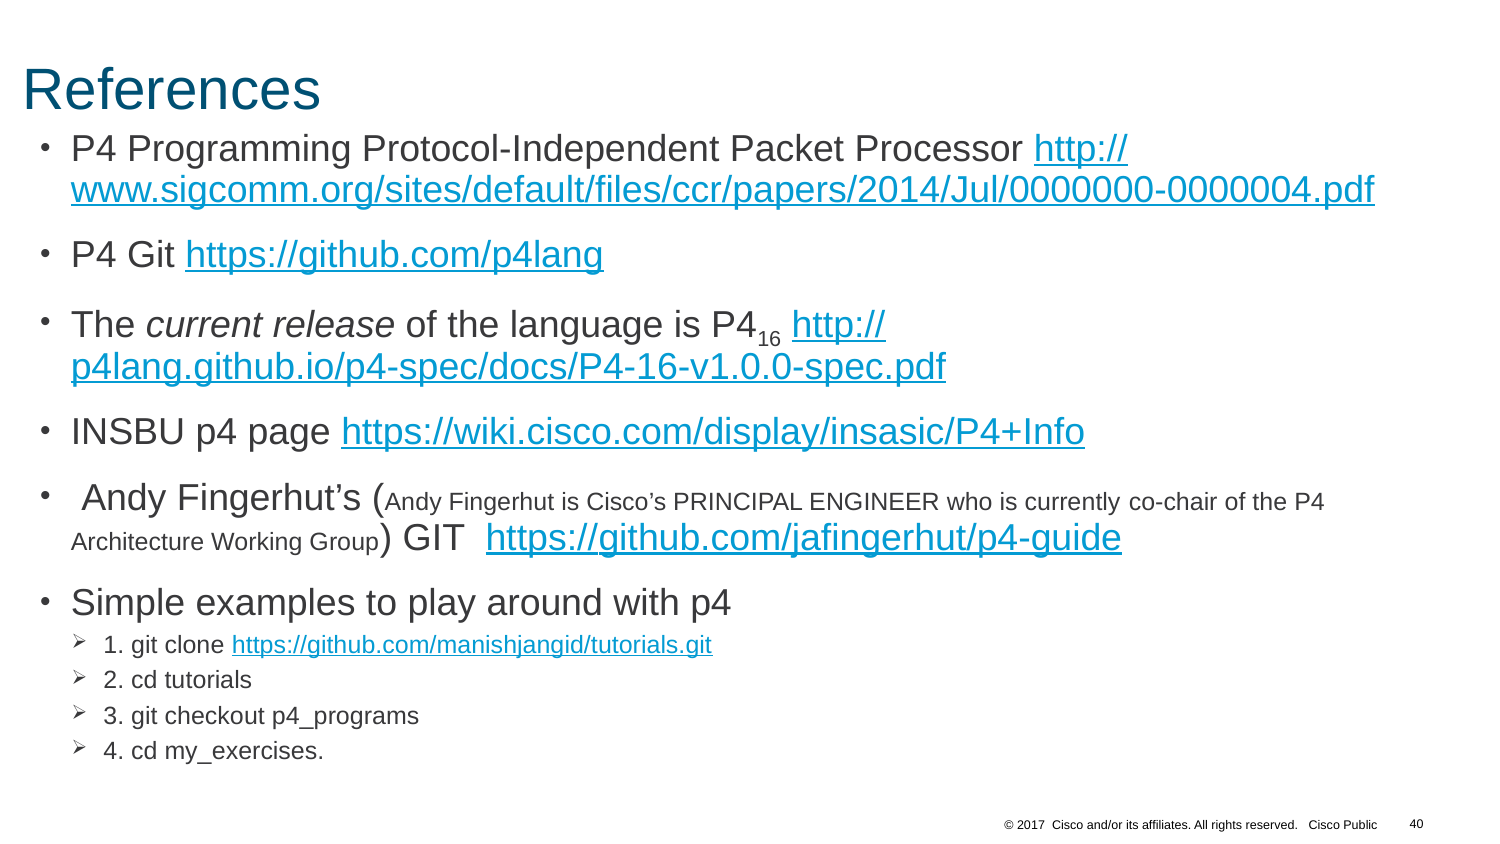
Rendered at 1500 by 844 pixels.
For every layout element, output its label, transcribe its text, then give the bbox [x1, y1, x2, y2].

title References [7, 3, 1405, 130]
list P4 Programming Protocol-Independent Packet Processor http://www.sigcomm.org/sites/default/files/ccr/papers/2014/Jul/0000000-0000004.pdf P4 Git https://github.com/p4lang The current release of the language is P416 http://p4lang.github.io/p4-spec/docs/P4-16-v1.0.0-spec.pdf INSBU p4 page https://wiki.cisco.com/display/insasic/P4+Info Andy Fingerhut’s (Andy Fingerhut is Cisco’s PRINCIPAL ENGINEER who is currently co-chair of the P4 Architecture Working Group) GIT https://github.com/jafingerhut/p4-guide Simple examples to play around with p4 1. git clone https://github.com/manishjangid/tutorials.git 2. cd tutorials 3. git checkout p4_programs 4. cd my_exercises. [24, 121, 1443, 822]
slide_number 40 [1379, 801, 1439, 844]
